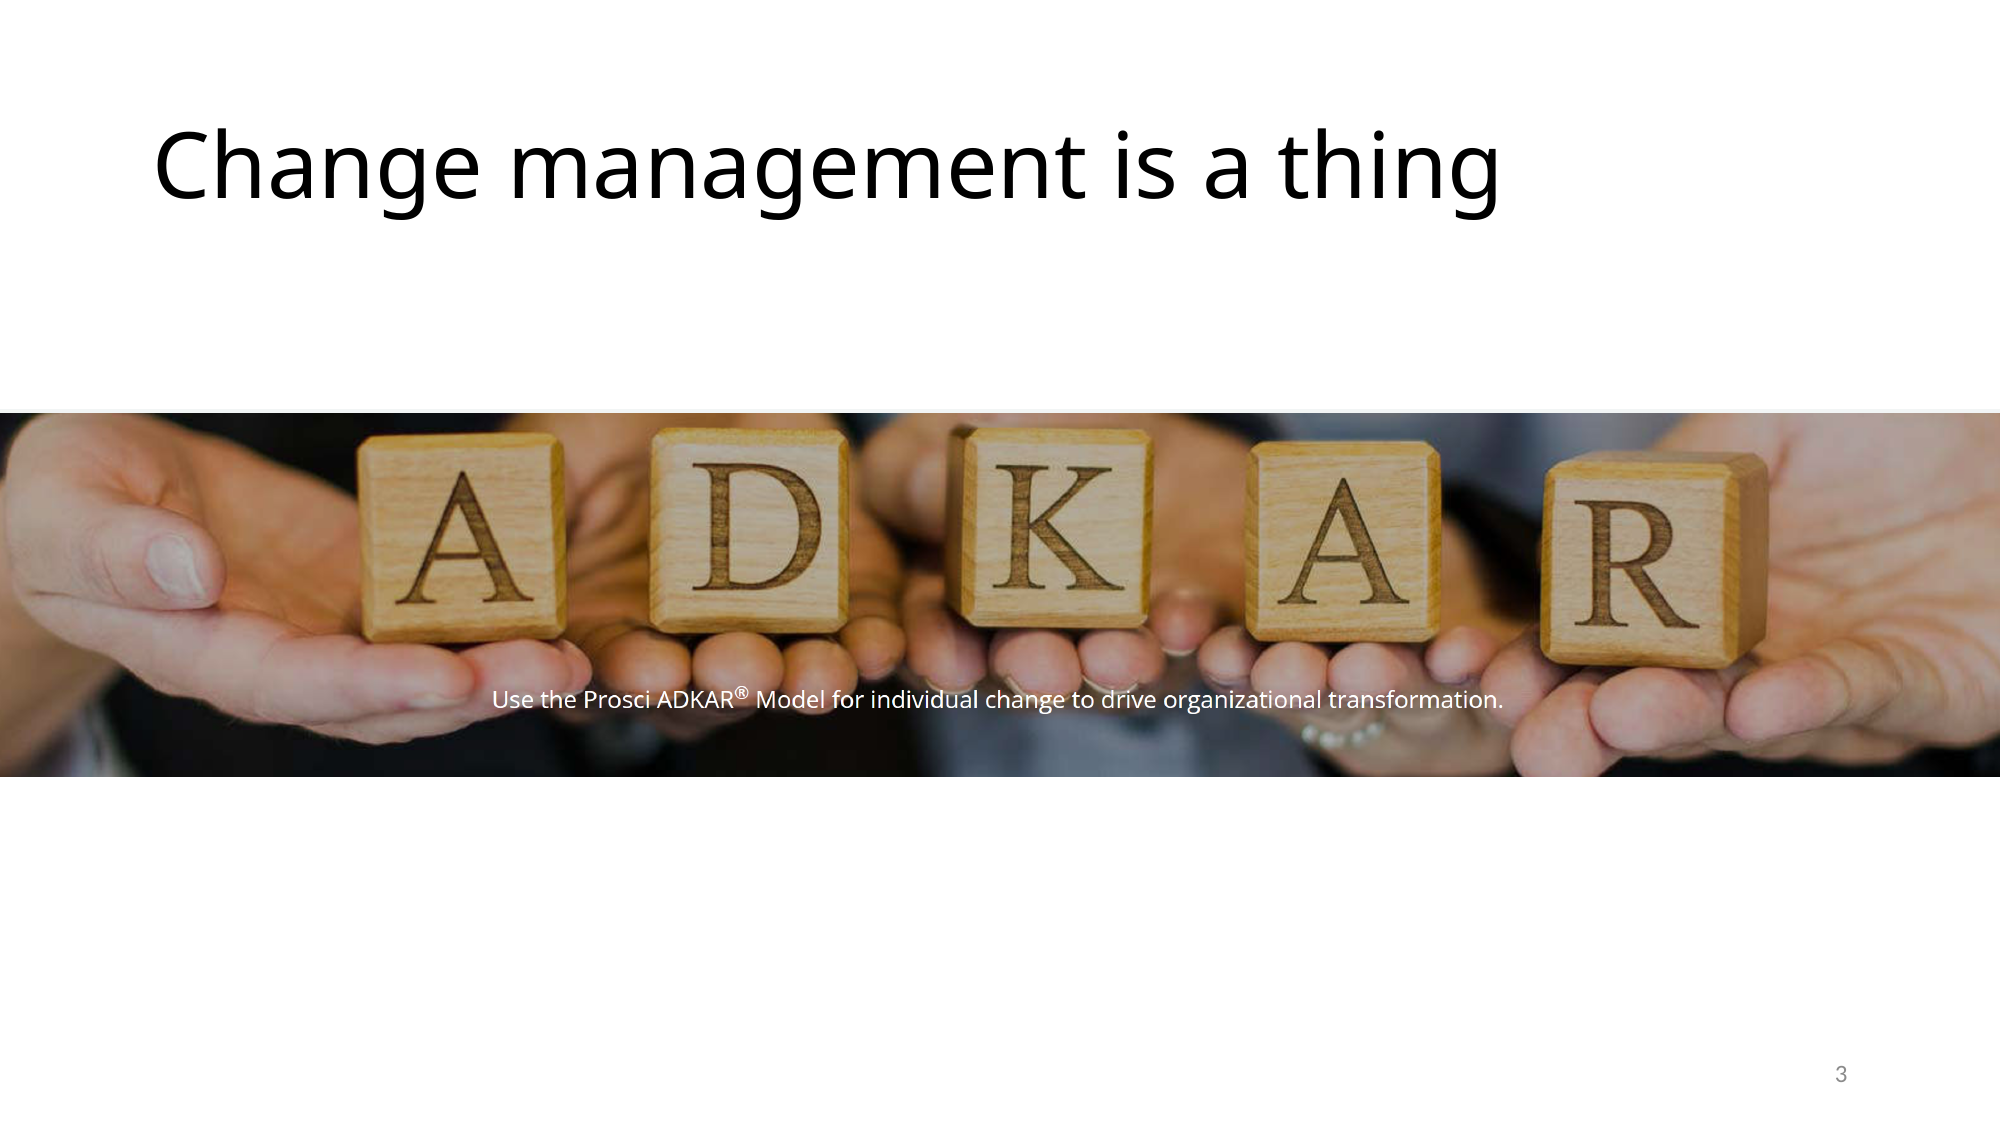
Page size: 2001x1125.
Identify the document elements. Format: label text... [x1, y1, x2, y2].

title Change management is a thing [137, 59, 1863, 278]
slide_number 3 [1412, 1042, 1863, 1103]
picture [0, 409, 2000, 778]
